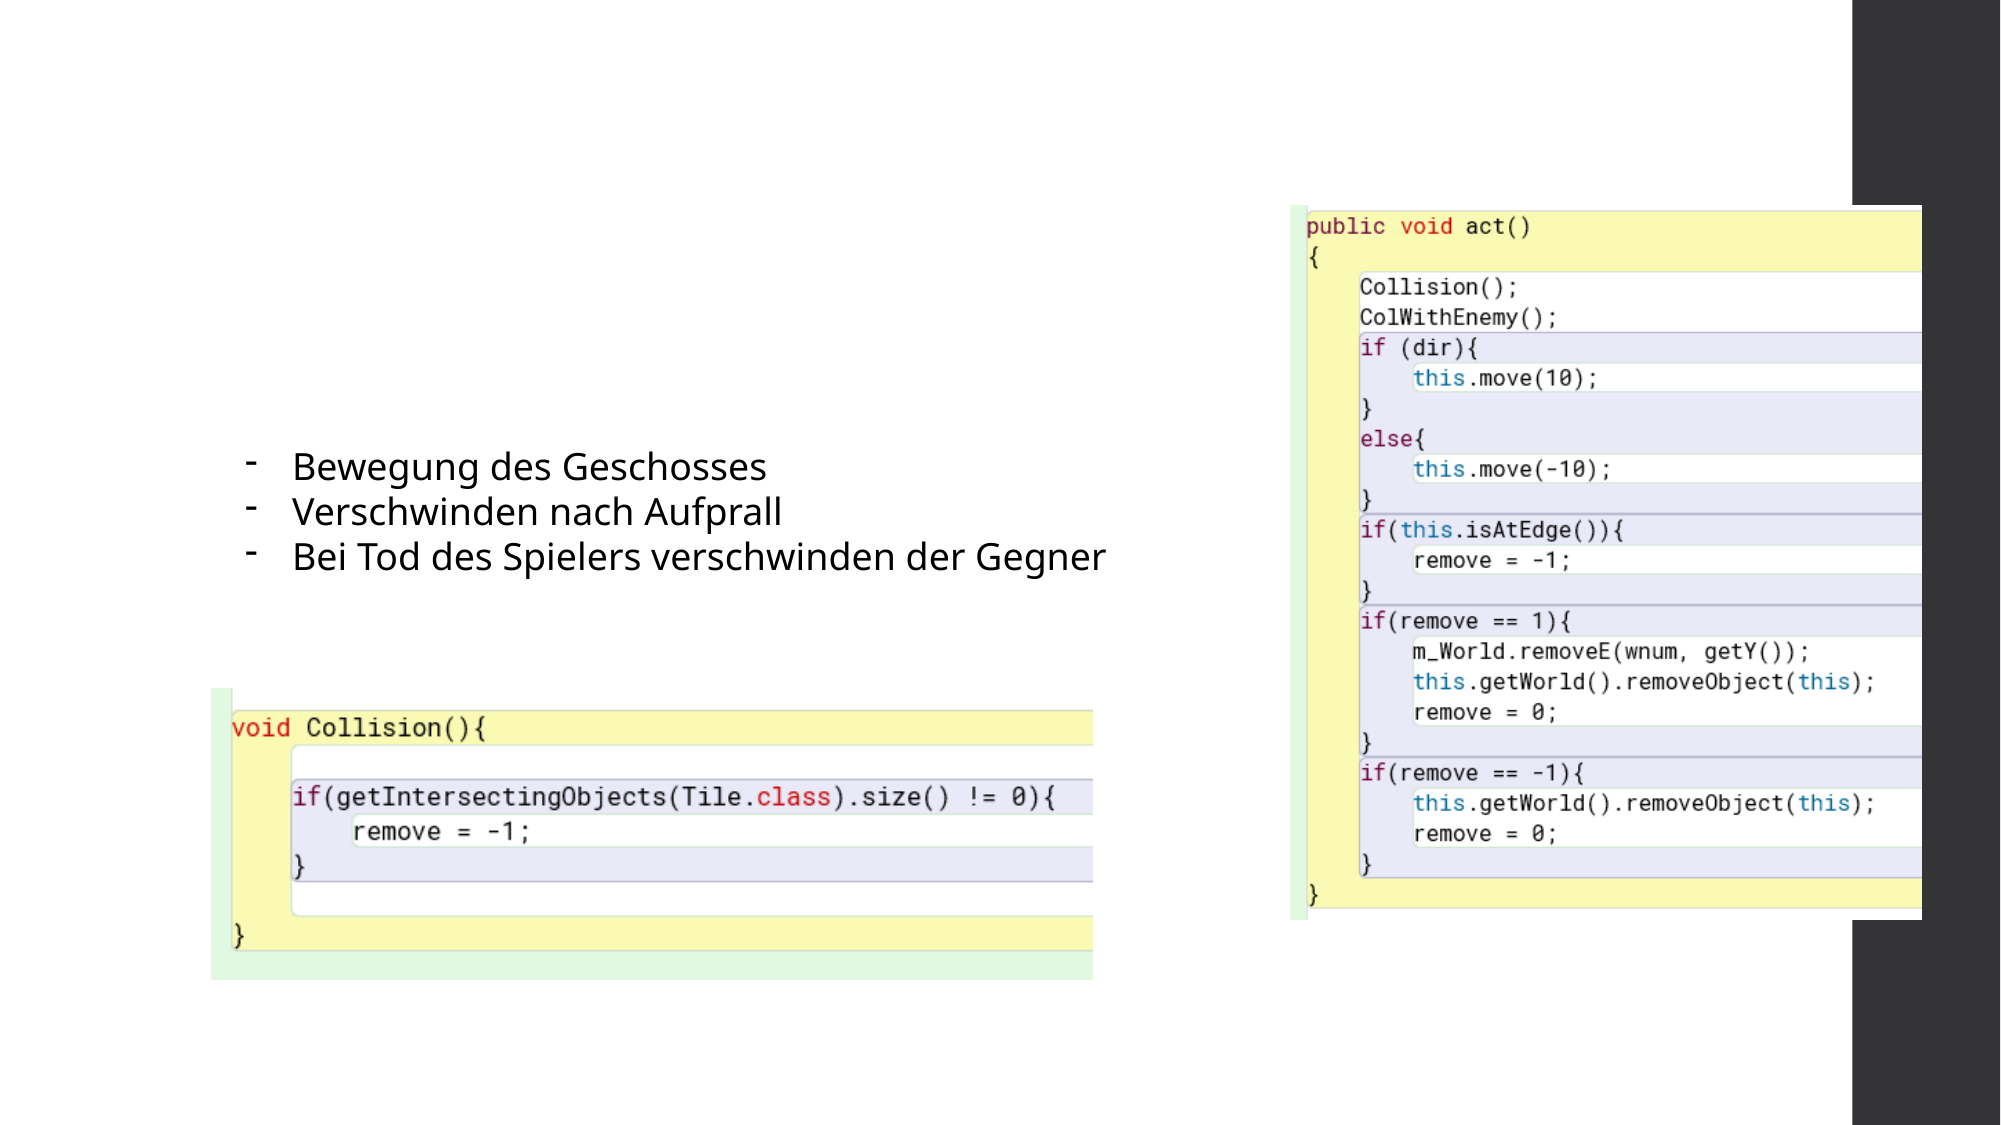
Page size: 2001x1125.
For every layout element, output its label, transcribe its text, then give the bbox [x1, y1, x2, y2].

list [1290, 205, 1923, 920]
picture [211, 688, 1094, 980]
text_box Bewegung des Geschosses Verschwinden nach Aufprall Bei Tod des Spielers verschwinden der Gegner [230, 435, 1123, 586]
